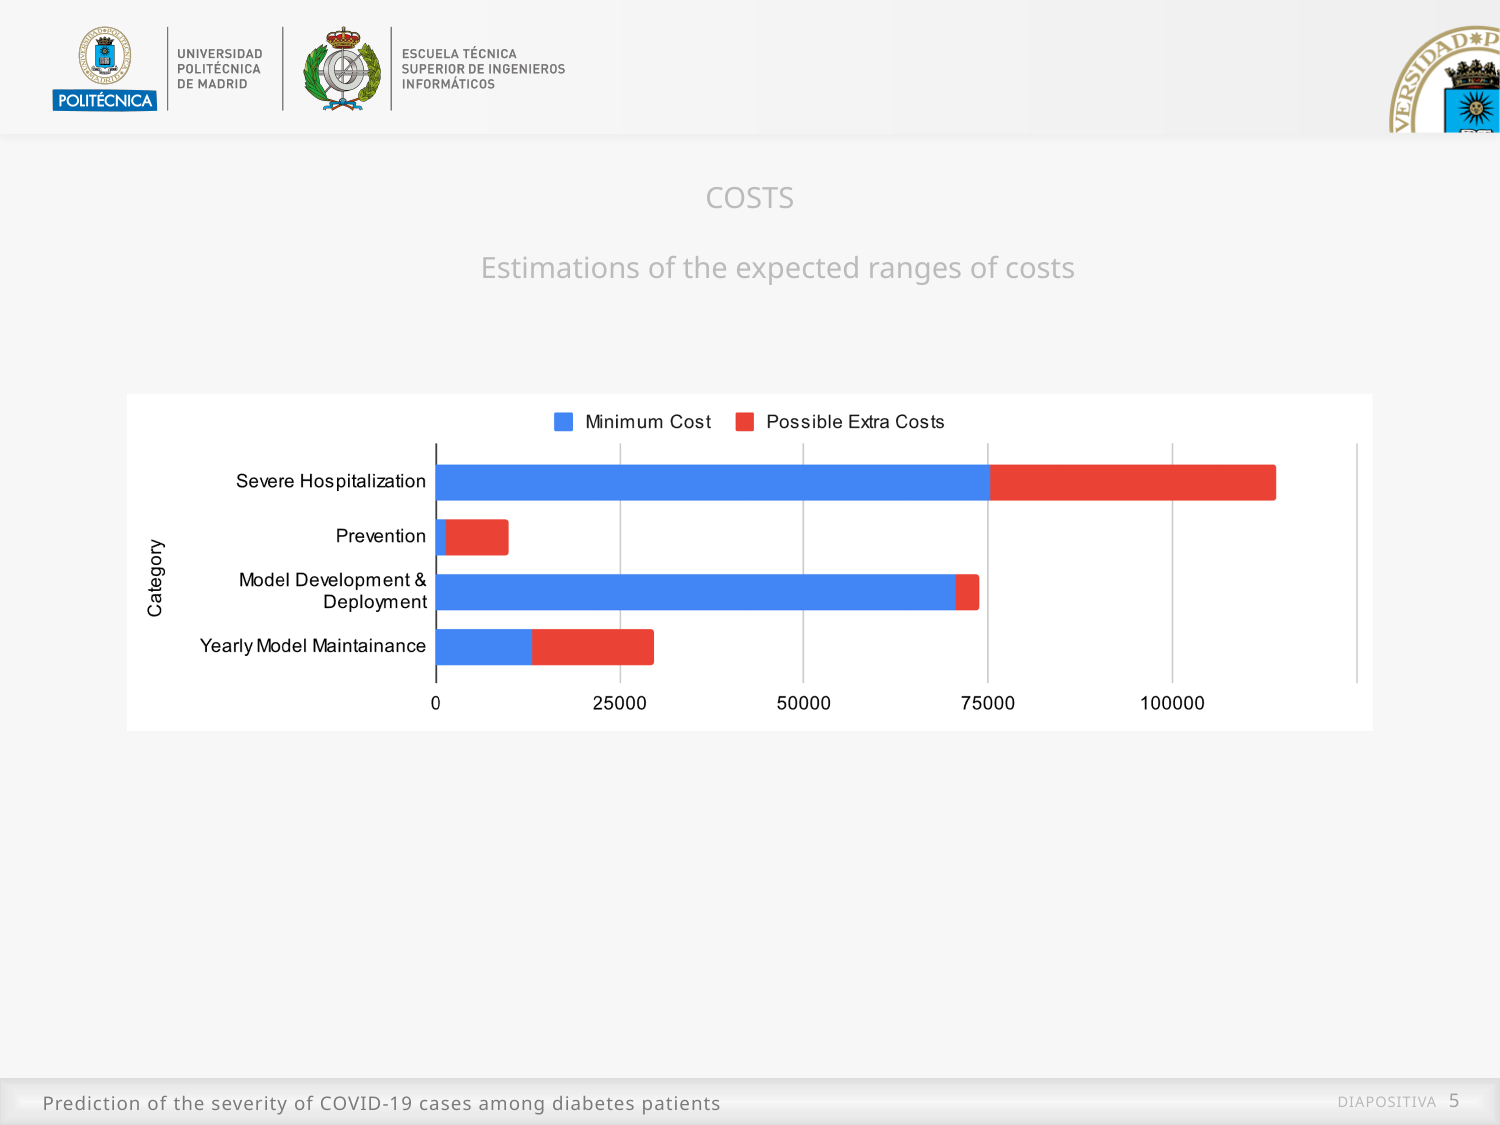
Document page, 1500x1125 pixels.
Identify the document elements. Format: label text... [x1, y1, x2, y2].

picture [1387, 23, 1500, 133]
list COSTS [477, 175, 1023, 238]
list Prediction of the severity of COVID-19 cases among diabetes patients [36, 1077, 1410, 1125]
picture [53, 307, 1452, 1032]
picture [1470, 101, 1483, 115]
picture [30, 4, 587, 134]
list Estimations of the expected ranges of costs [402, 245, 1155, 307]
